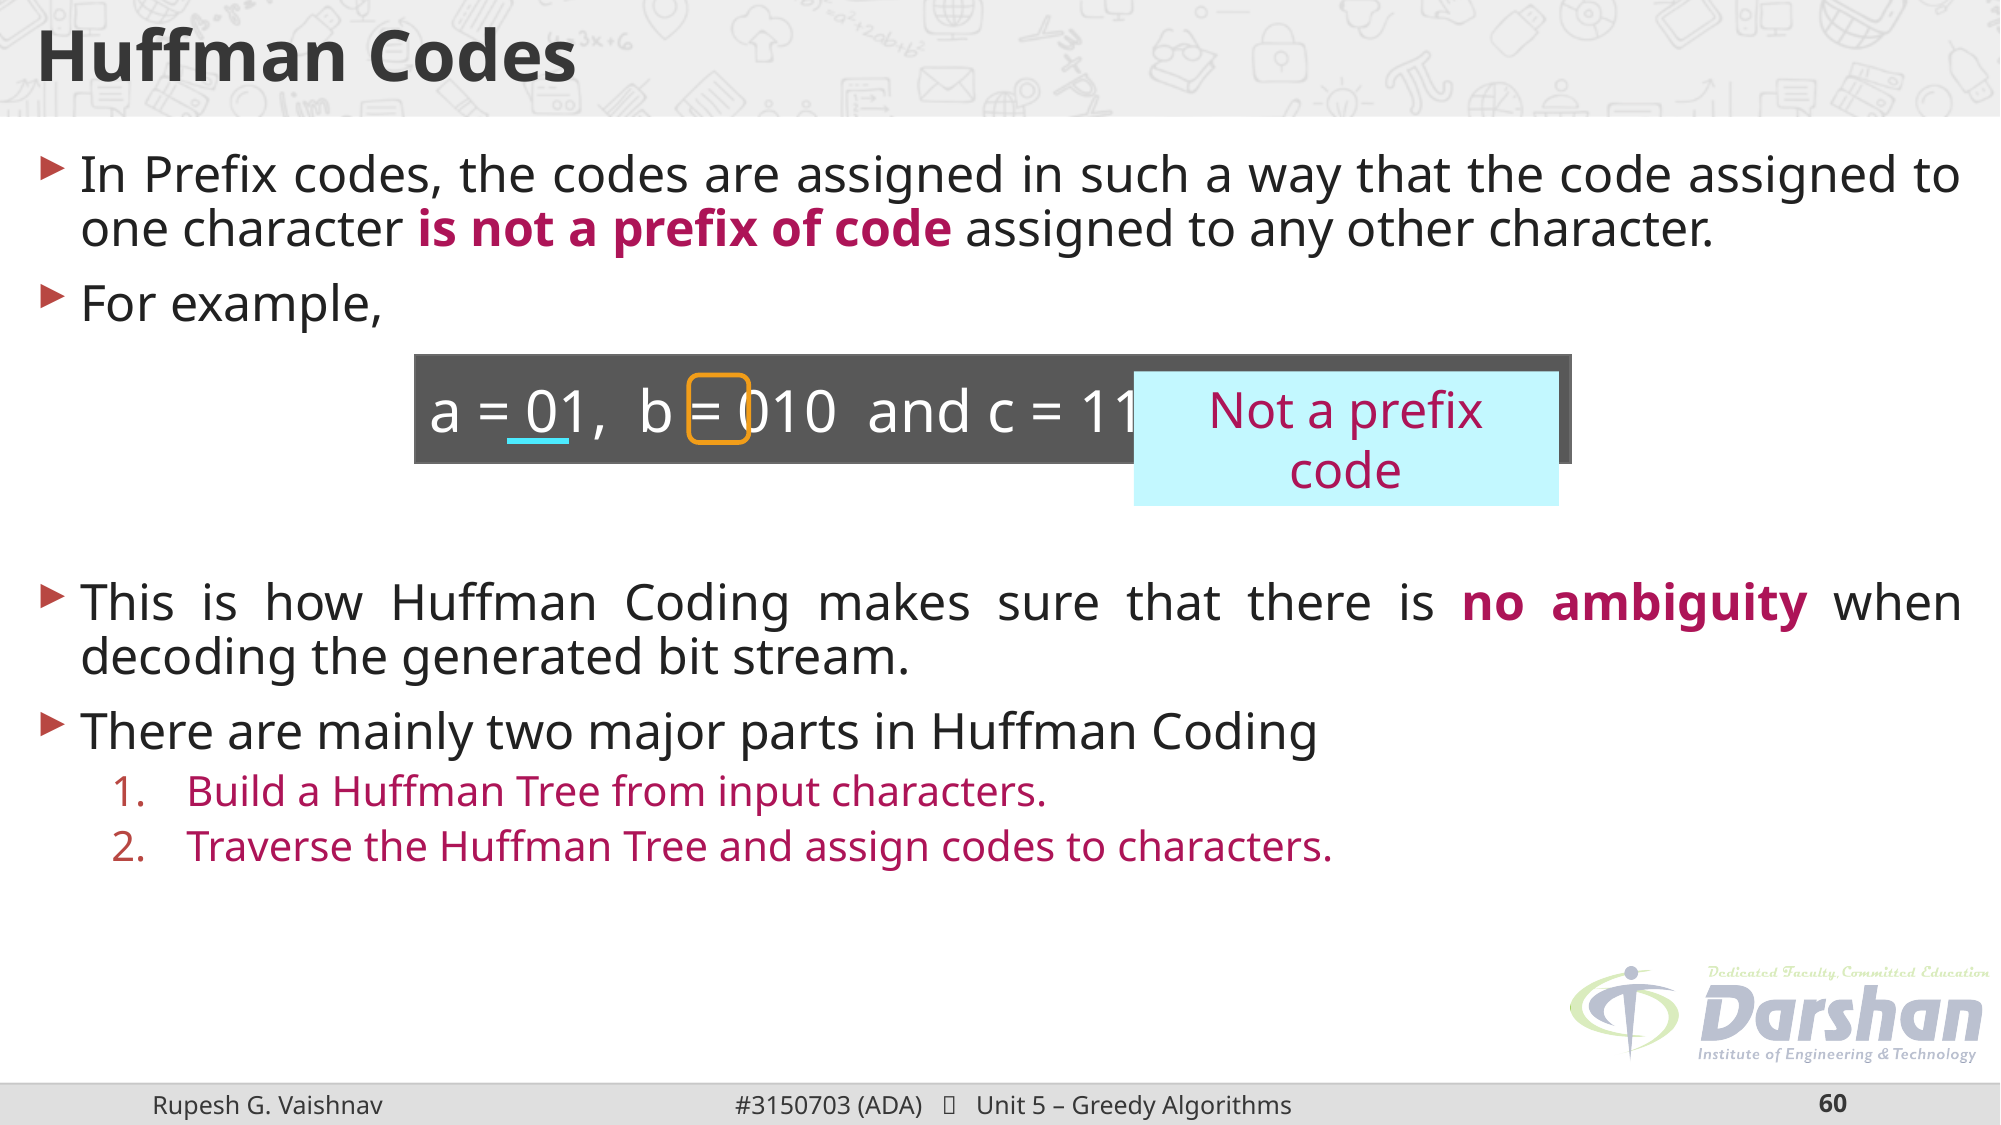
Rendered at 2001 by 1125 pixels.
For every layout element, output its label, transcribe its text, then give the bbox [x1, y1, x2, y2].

text_box Not a prefix code [1133, 371, 1559, 506]
text_box [687, 373, 750, 444]
text_box a = 01, b = 010 and c = 11 [414, 354, 1572, 464]
list In Prefix codes, the codes are assigned in such a way that the code assigned to one character is not a prefix of code assigned to any other character. For example, This is how Huffman Coding makes sure that there is no ambiguity when decoding the generated bit stream. There are mainly two major parts in Huffman Coding Build a Huffman Tree from input characters. Traverse the Huffman Tree and assign codes to characters. [21, 141, 1979, 1059]
title Huffman Codes [0, 0, 2000, 117]
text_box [1570, 966, 1990, 1063]
